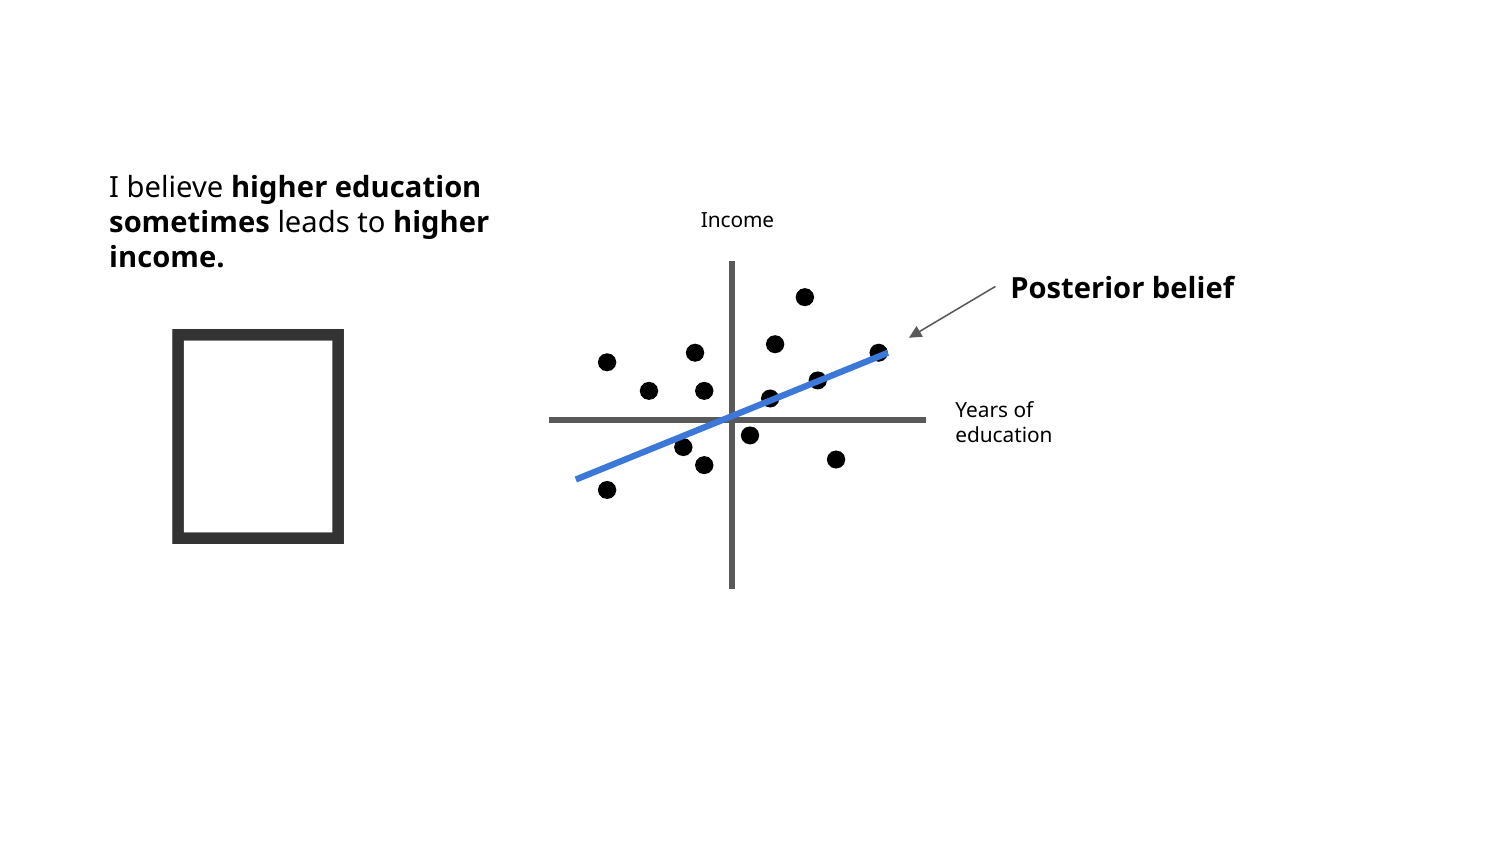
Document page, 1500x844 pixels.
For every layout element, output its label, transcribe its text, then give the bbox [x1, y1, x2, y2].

text_box Years of education [940, 381, 1115, 462]
text_box Posterior belief [995, 253, 1500, 319]
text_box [908, 286, 996, 338]
text_box 🙄 [126, 289, 469, 623]
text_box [548, 260, 927, 589]
text_box I believe higher education sometimes leads to higher income. [94, 153, 549, 289]
text_box Income [685, 193, 1195, 244]
